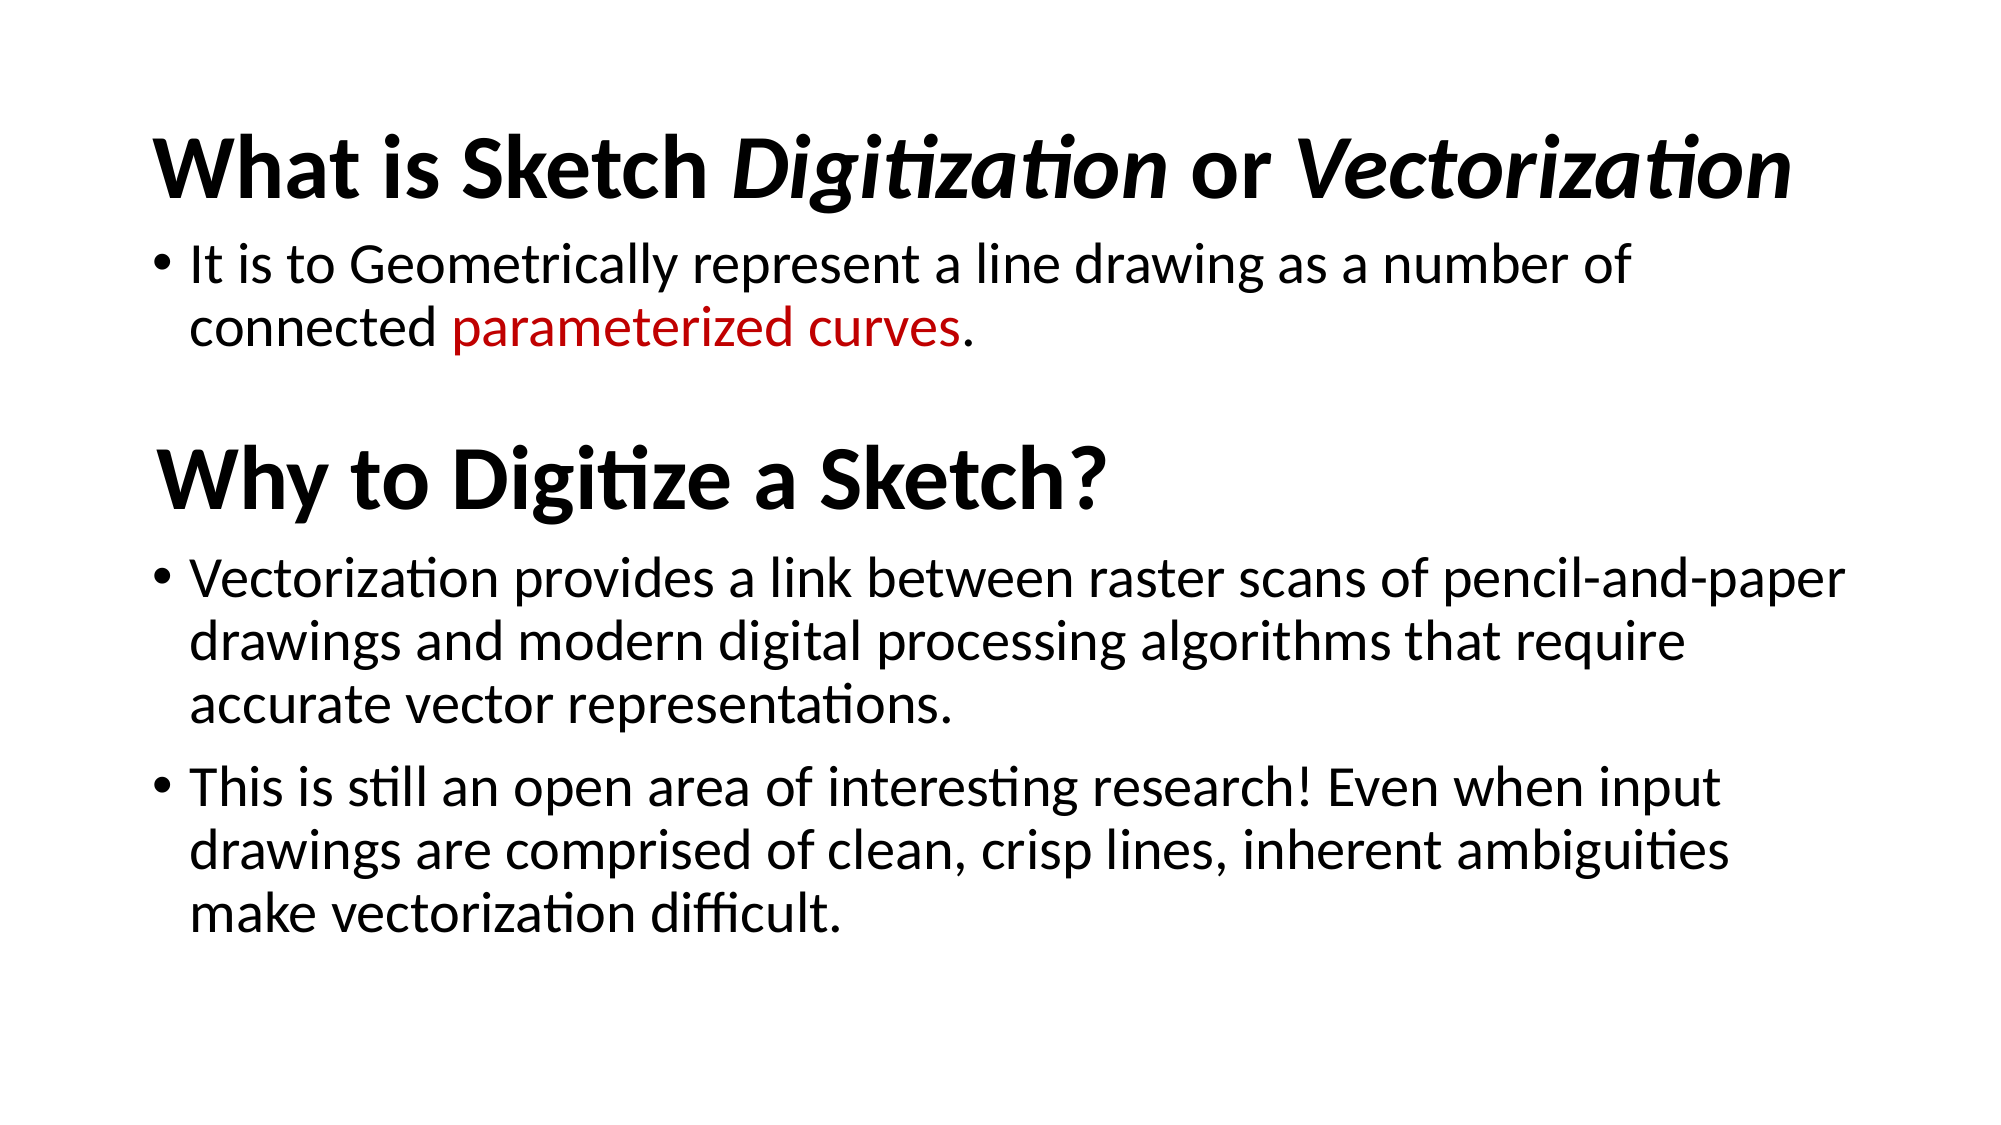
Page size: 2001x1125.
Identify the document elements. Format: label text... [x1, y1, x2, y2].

list It is to Geometrically represent a line drawing as a number of connected parameterized curves. Vectorization provides a link between raster scans of pencil-and-paper drawings and modern digital processing algorithms that require accurate vector representations. This is still an open area of interesting research! Even when input drawings are comprised of clean, crisp lines, inherent ambiguities make vectorization difficult. [137, 225, 1863, 1014]
text_box Why to Digitize a Sketch? [141, 370, 1867, 589]
title What is Sketch Digitization or Vectorization [137, 59, 1863, 225]
